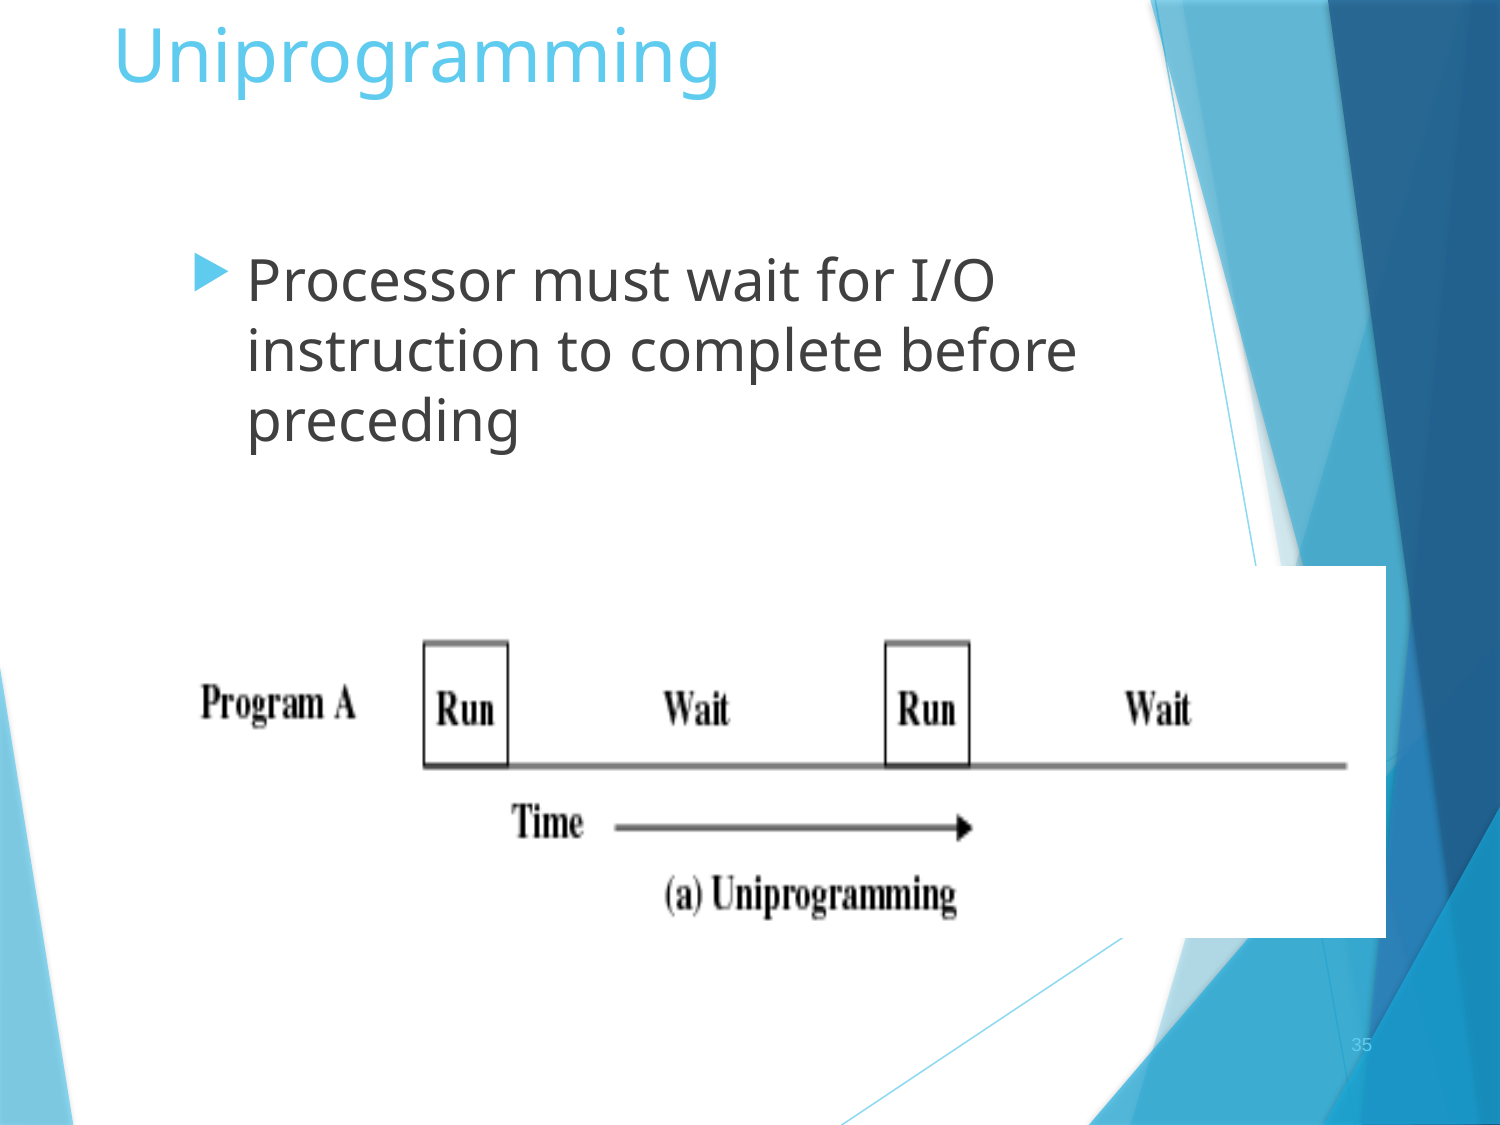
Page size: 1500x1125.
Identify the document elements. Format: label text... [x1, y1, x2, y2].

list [180, 566, 1387, 938]
list Processor must wait for I/O instruction to complete before preceding [175, 941, 1288, 986]
slide_number 35 [1074, 1025, 1388, 1100]
list Processor must wait for I/O instruction to complete before preceding [175, 235, 1288, 571]
title Uniprogramming [97, 0, 1260, 188]
